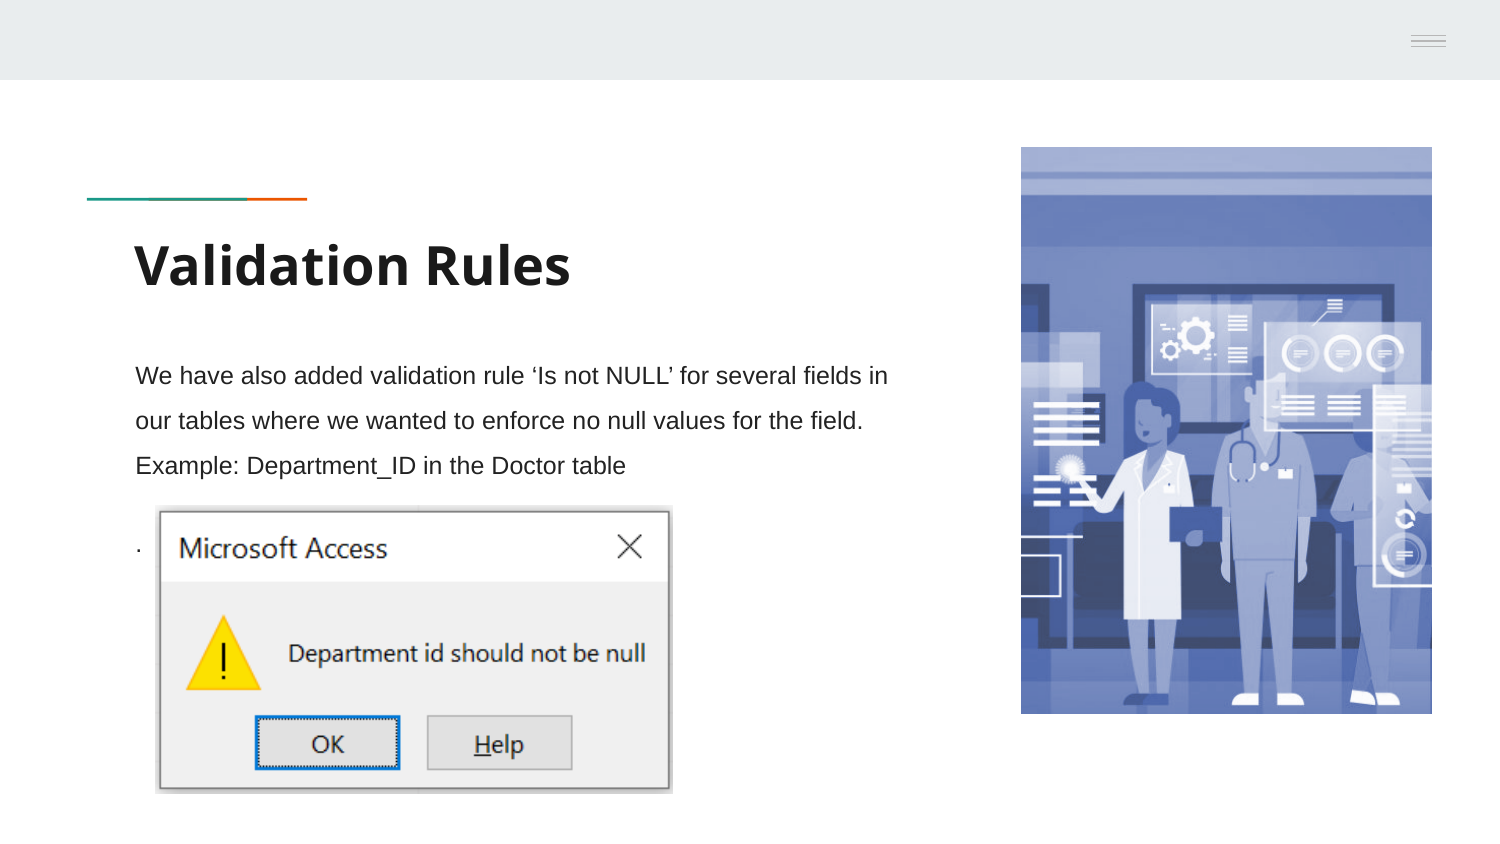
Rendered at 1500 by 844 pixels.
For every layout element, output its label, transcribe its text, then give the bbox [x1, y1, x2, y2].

text_box We have also added validation rule ‘Is not NULL’ for several fields in our tables where we wanted to enforce no null values for the field. Example: Department_ID in the Doctor table . [120, 329, 913, 506]
title Validation Rules [119, 216, 838, 310]
picture [1021, 147, 1433, 714]
picture [154, 505, 673, 794]
text_box [120, 372, 892, 416]
